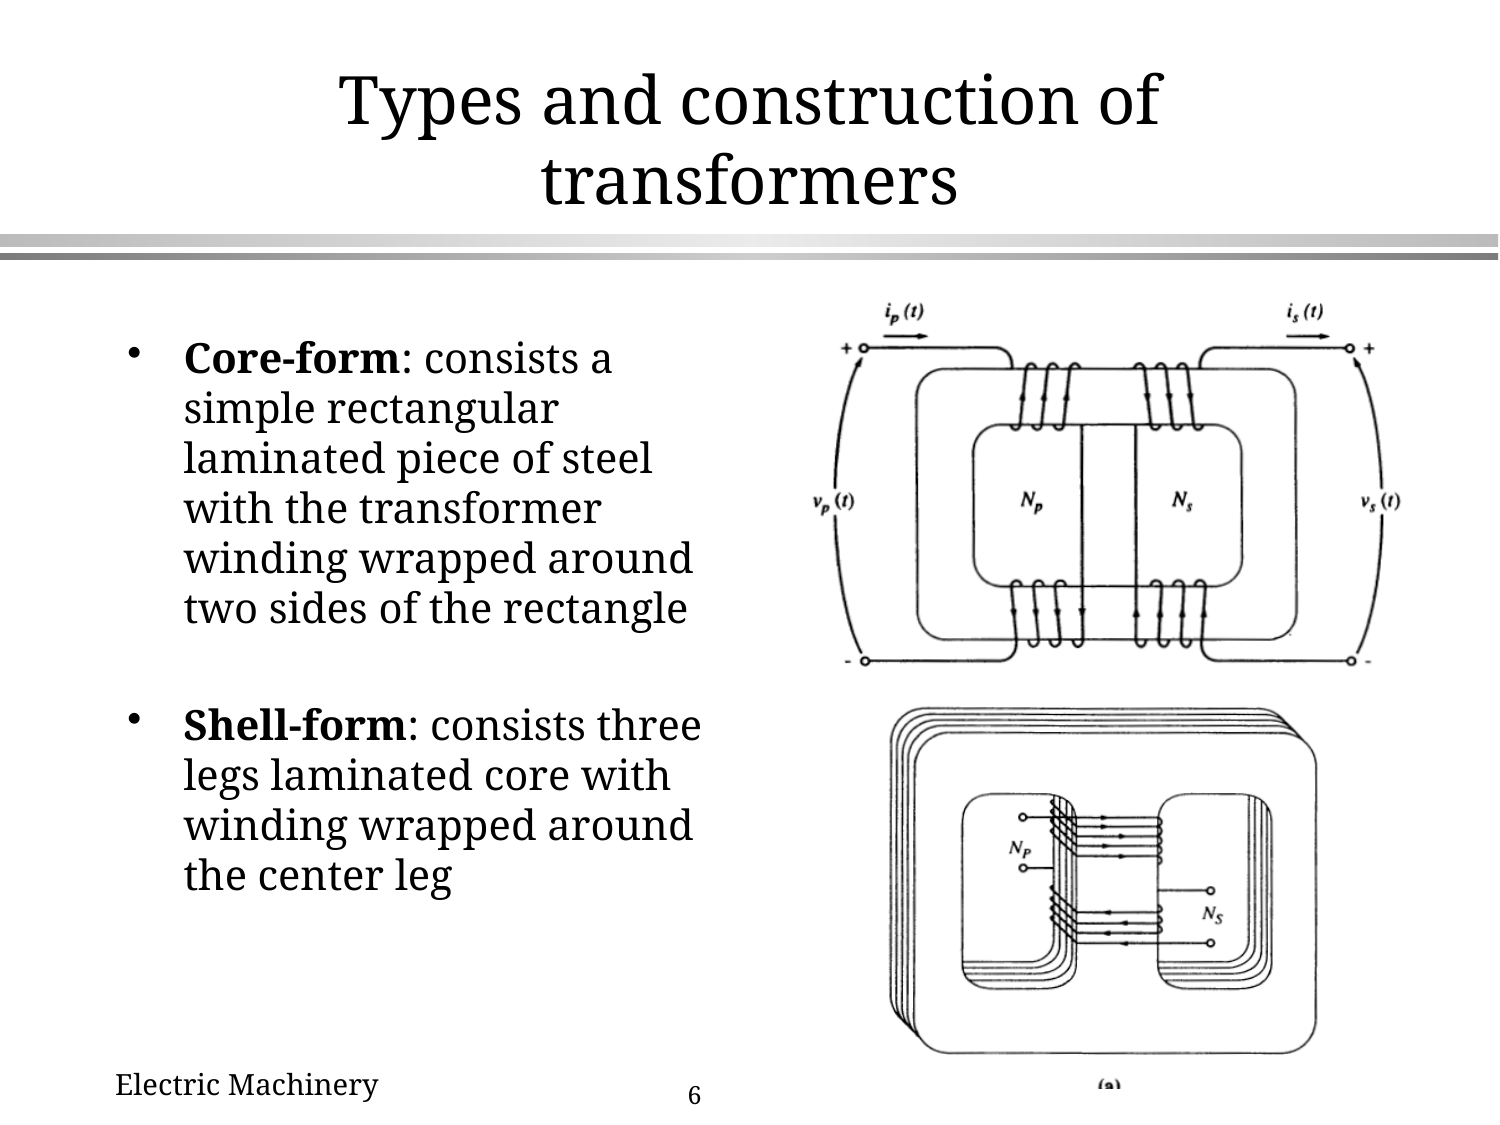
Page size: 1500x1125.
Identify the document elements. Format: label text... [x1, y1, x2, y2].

title Types and construction of transformers [112, 37, 1388, 225]
footer Electric Machinery [100, 1058, 576, 1090]
list Core-form: consists a simple rectangular laminated piece of steel with the transformer winding wrapped around two sides of the rectangle Shell-form: consists three legs laminated core with winding wrapped around the center leg [112, 324, 739, 1000]
picture [808, 290, 1412, 1089]
